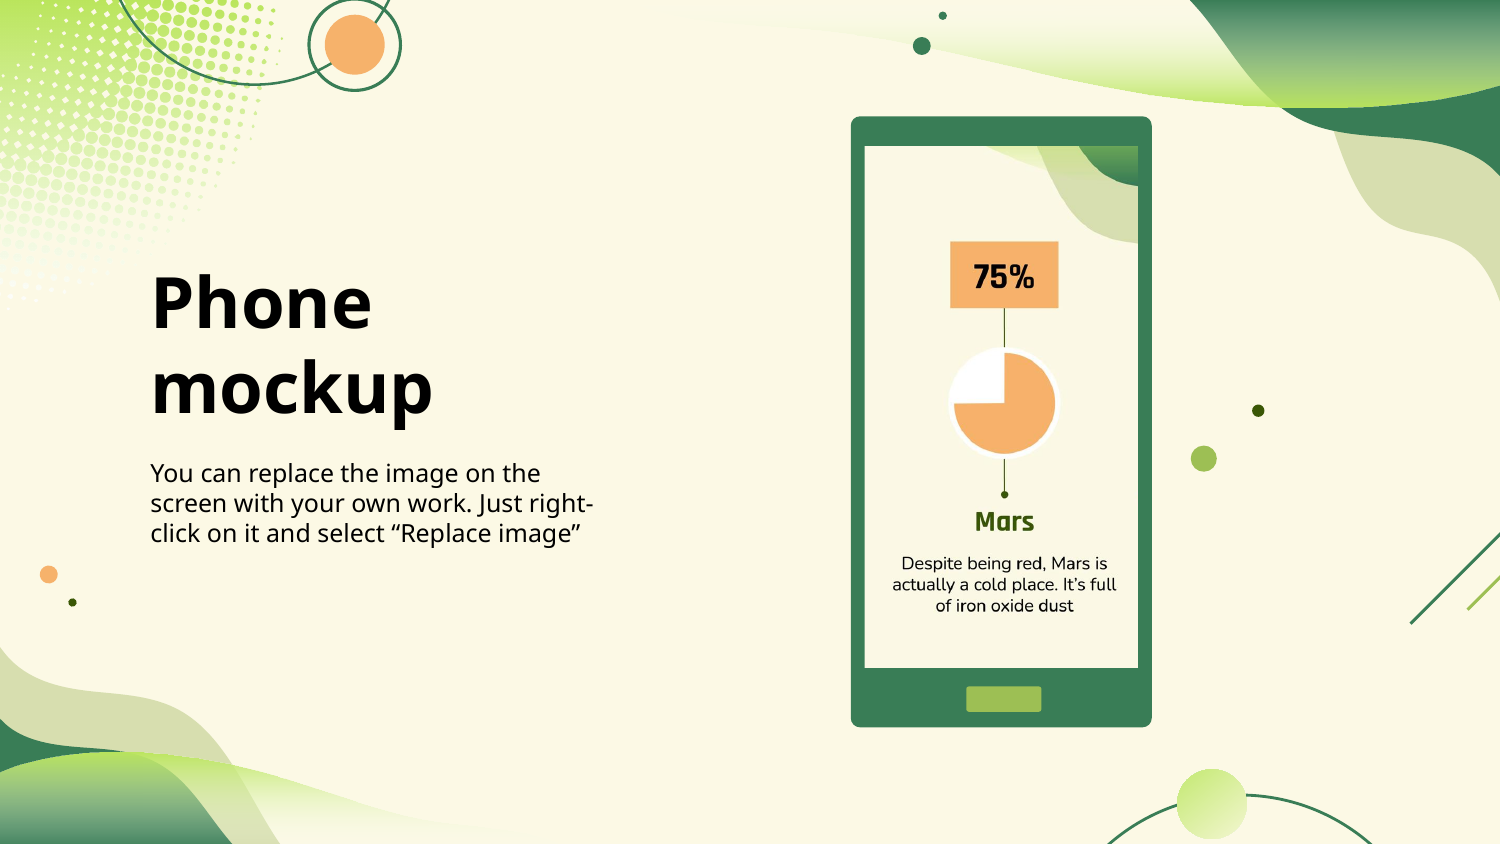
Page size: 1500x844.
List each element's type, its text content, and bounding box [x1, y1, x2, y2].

picture [123, 0, 291, 83]
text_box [850, 116, 1153, 728]
subtitle You can replace the image on the screen with your own work. Just right-click on it and select “Replace image” [135, 443, 616, 576]
picture [0, 0, 291, 319]
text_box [1186, 402, 1267, 477]
picture [864, 146, 1138, 668]
title Phone mockup [135, 268, 616, 443]
